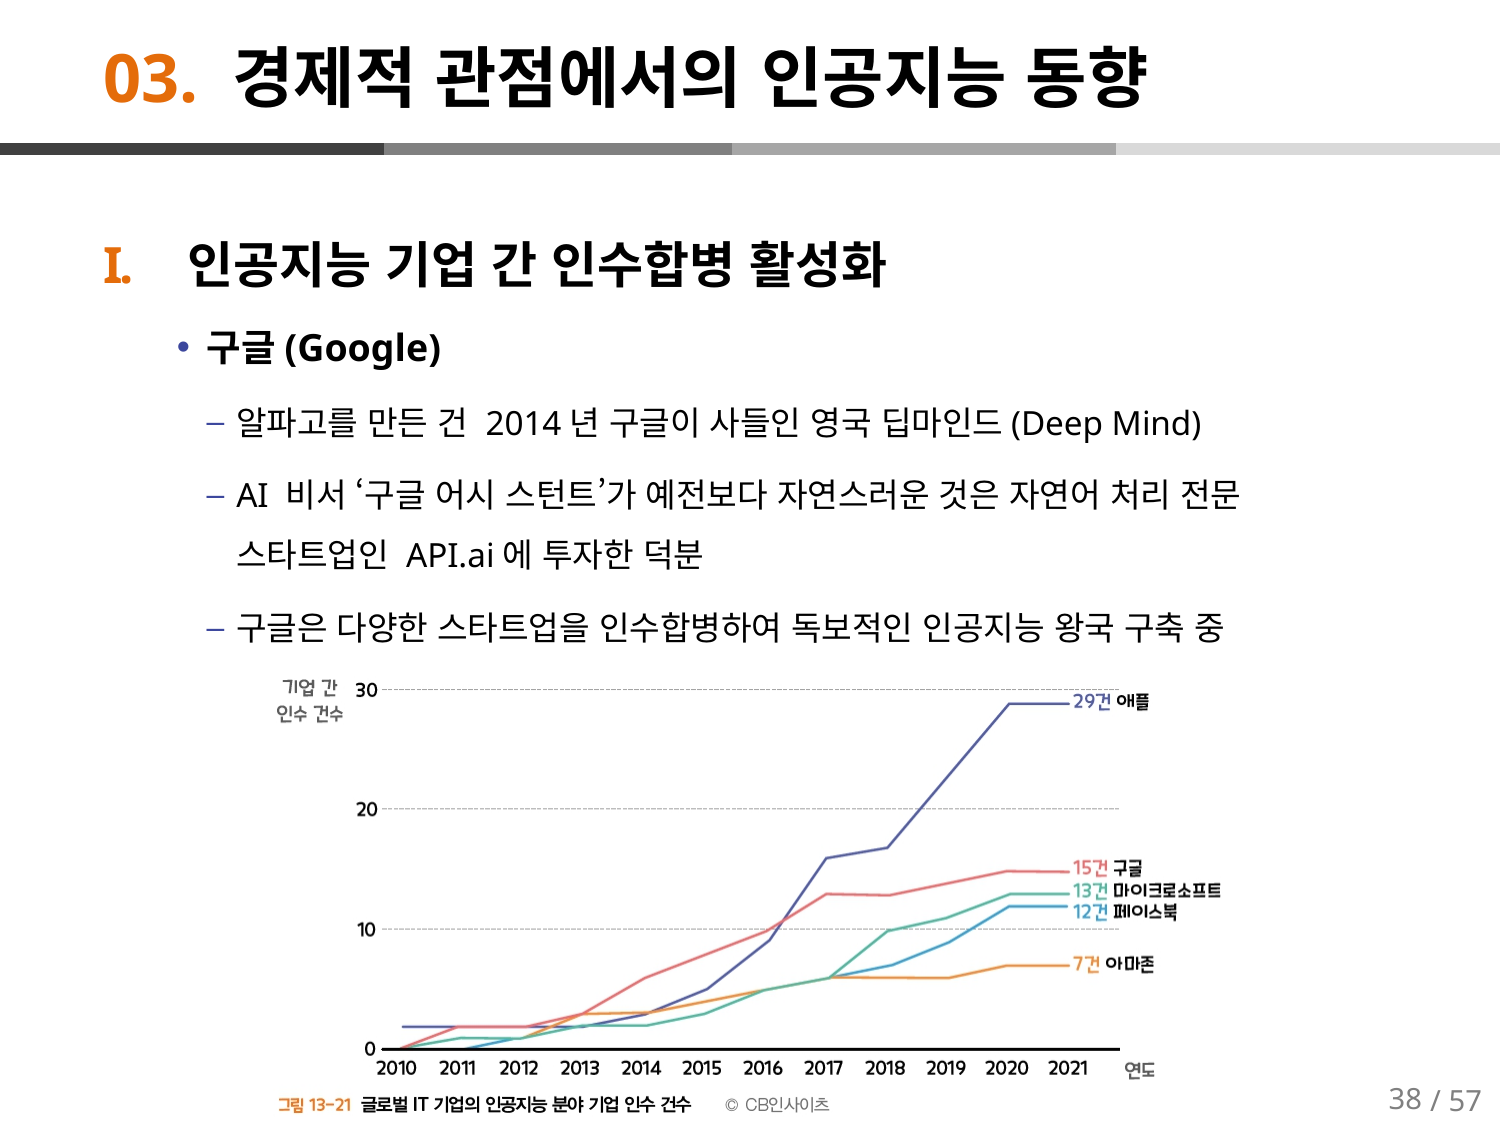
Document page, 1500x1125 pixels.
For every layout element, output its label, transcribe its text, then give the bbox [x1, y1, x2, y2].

title 03. 경제적 관점에서의 인공지능 동향 [88, 30, 1400, 121]
list 인공지능 기업 간 인수합병 활성화 구글(Google) 알파고를 만든 건 2014년 구글이 사들인 영국 딥마인드(Deep Mind) AI 비서 ‘구글 어시 스턴트’가 예전보다 자연스러운 것은 자연어 처리 전문 스타트업인 API.ai에 투자한 덕분 구글은 다양한 스타트업을 인수합병하여 독보적인 인공지능 왕국 구축 중 [88, 196, 1412, 1095]
picture [273, 668, 1227, 1119]
